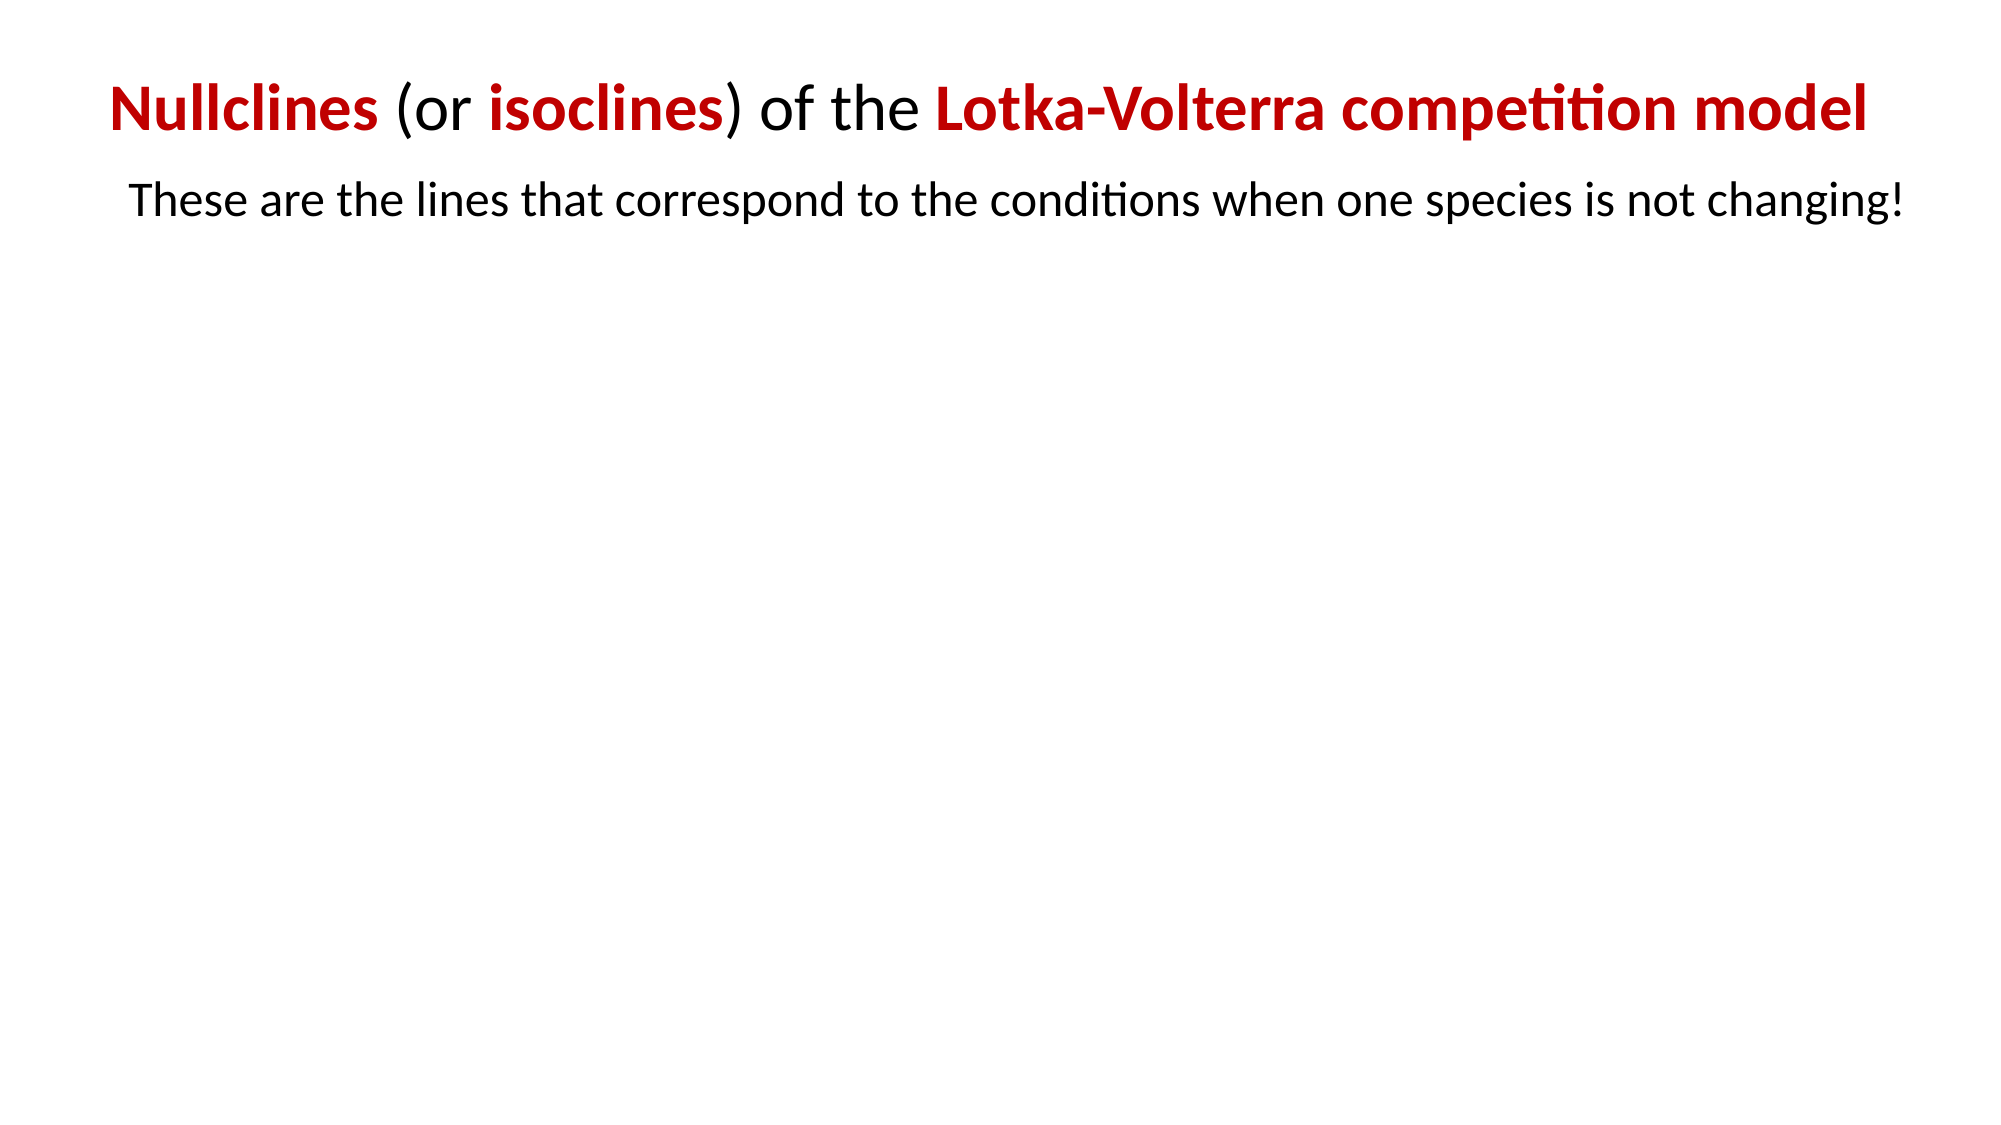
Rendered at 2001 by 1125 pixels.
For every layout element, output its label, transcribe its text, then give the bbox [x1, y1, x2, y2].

text_box These are the lines that correspond to the conditions when one species is not changing! [113, 158, 1960, 234]
text_box Nullclines (or isoclines) of the Lotka-Volterra competition model [74, 56, 1921, 152]
